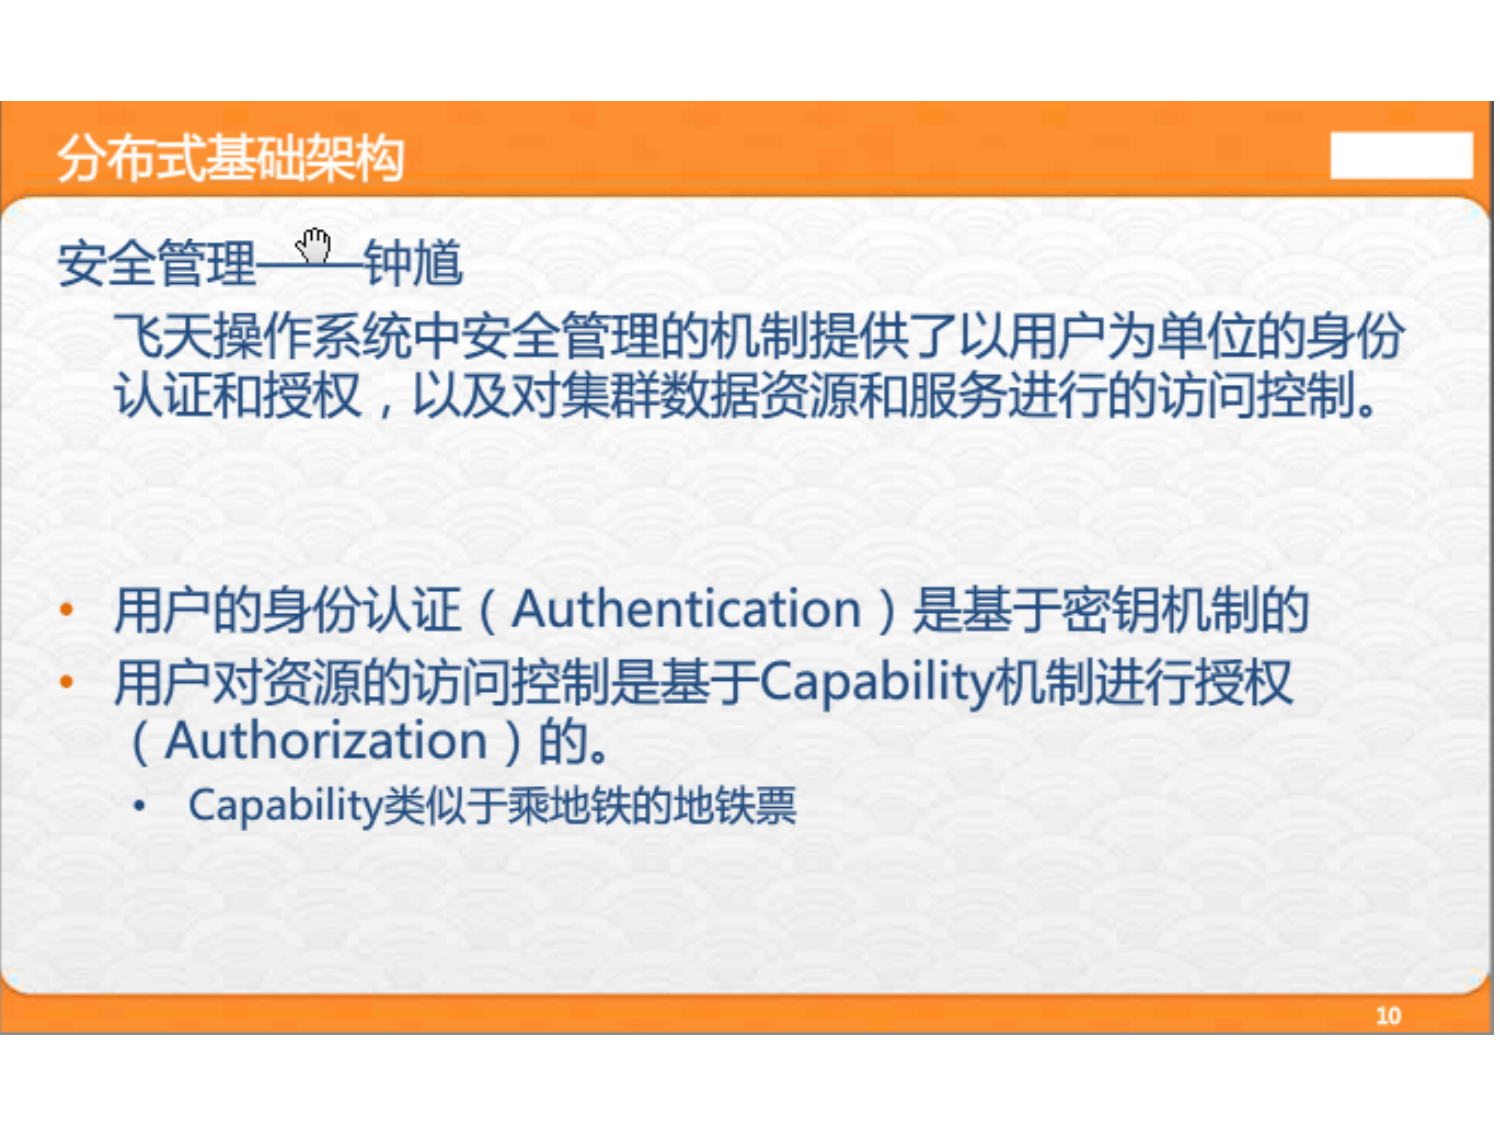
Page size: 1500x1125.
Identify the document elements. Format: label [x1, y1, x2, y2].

list [0, 101, 1495, 1036]
